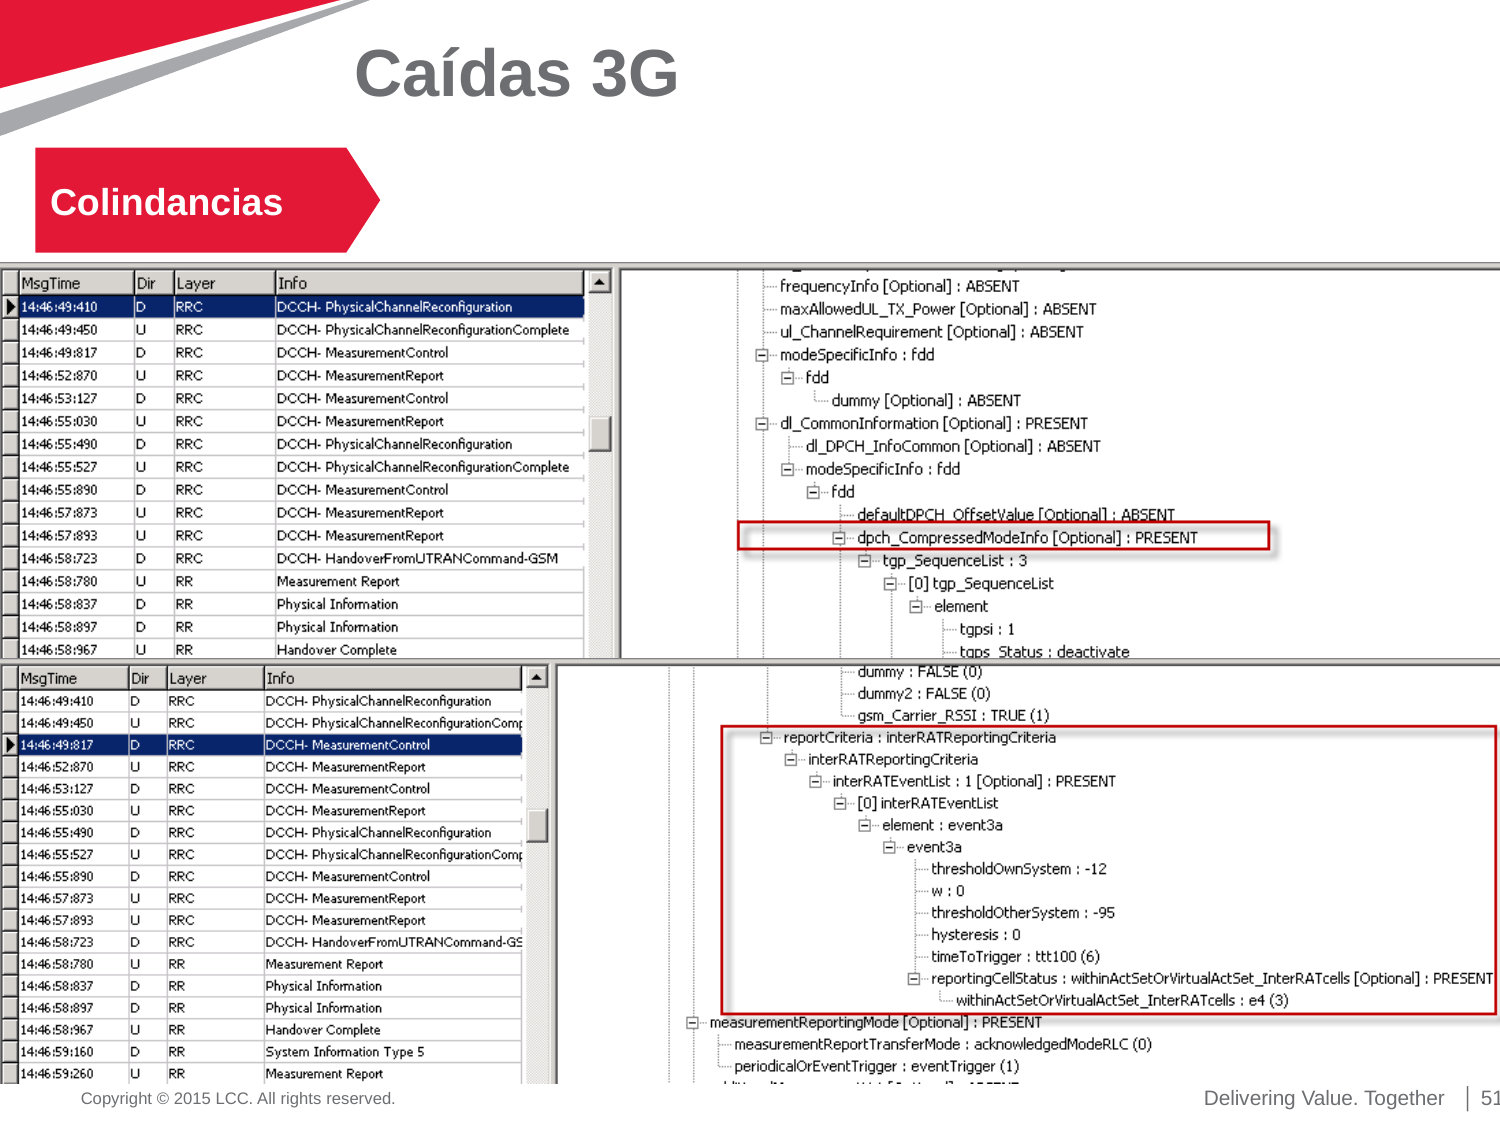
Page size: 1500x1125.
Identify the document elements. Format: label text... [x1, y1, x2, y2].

picture [0, 262, 1500, 1085]
picture [0, 0, 373, 136]
title Caídas 3G [354, 29, 890, 111]
text_box Colindancias [33, 145, 383, 255]
